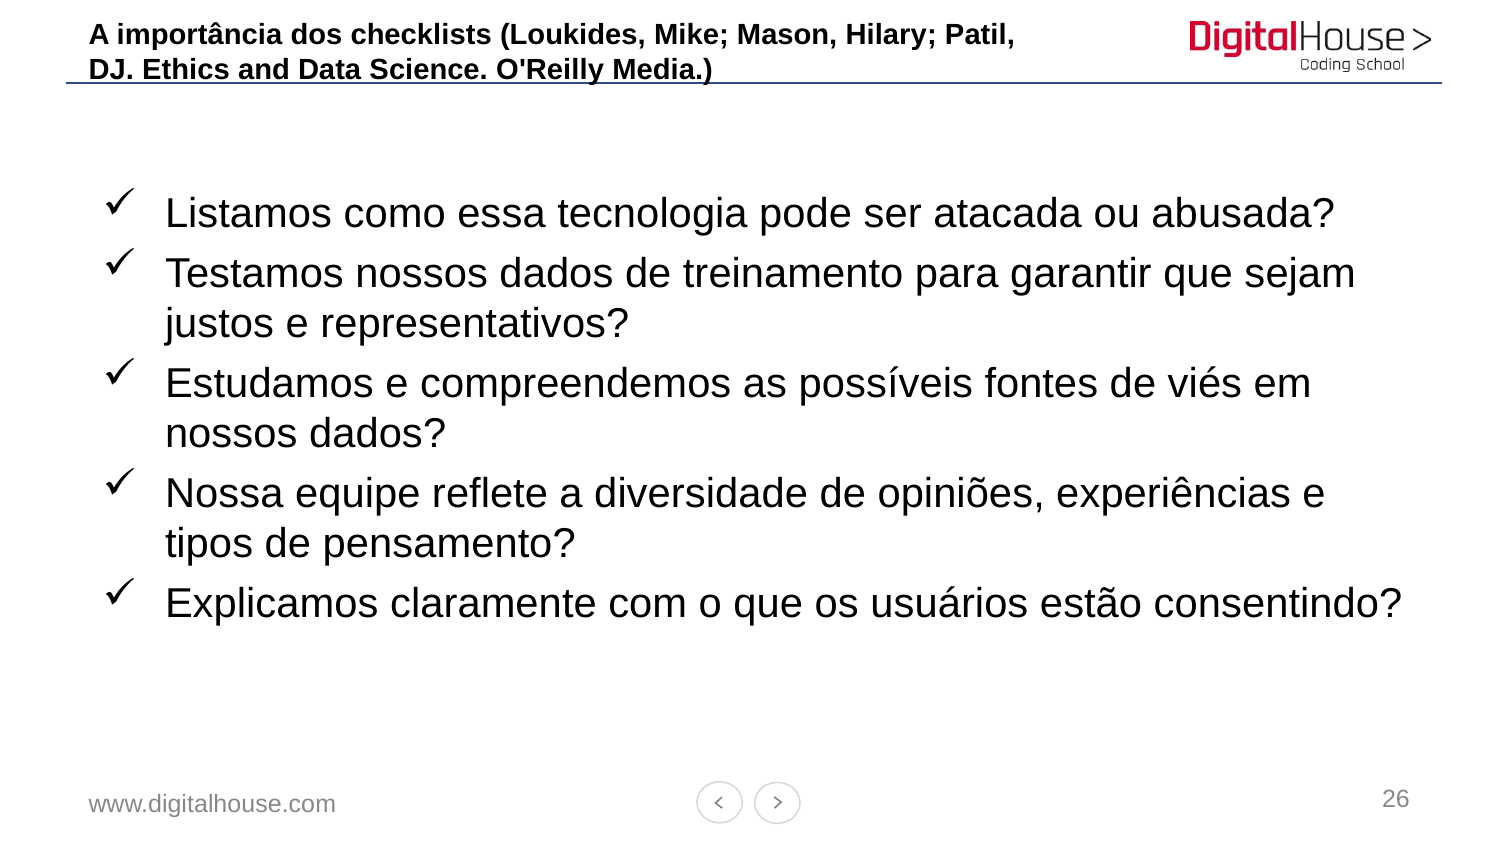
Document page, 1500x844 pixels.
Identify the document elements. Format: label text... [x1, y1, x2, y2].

list Listamos como essa tecnologia pode ser atacada ou abusada? Testamos nossos dados de treinamento para garantir que sejam justos e representativos? Estudamos e compreendemos as possíveis fontes de viés em nossos dados? Nossa equipe reflete a diversidade de opiniões, experiências e tipos de pensamento? Explicamos claramente com o que os usuários estão consentindo? [75, 170, 1425, 728]
title A importância dos checklists (Loukides, Mike; Mason, Hilary; Patil, DJ. Ethics and Data Science. O'Reilly Media.) [73, 21, 1074, 80]
slide_number 26 [1074, 774, 1425, 820]
picture [1190, 21, 1431, 72]
